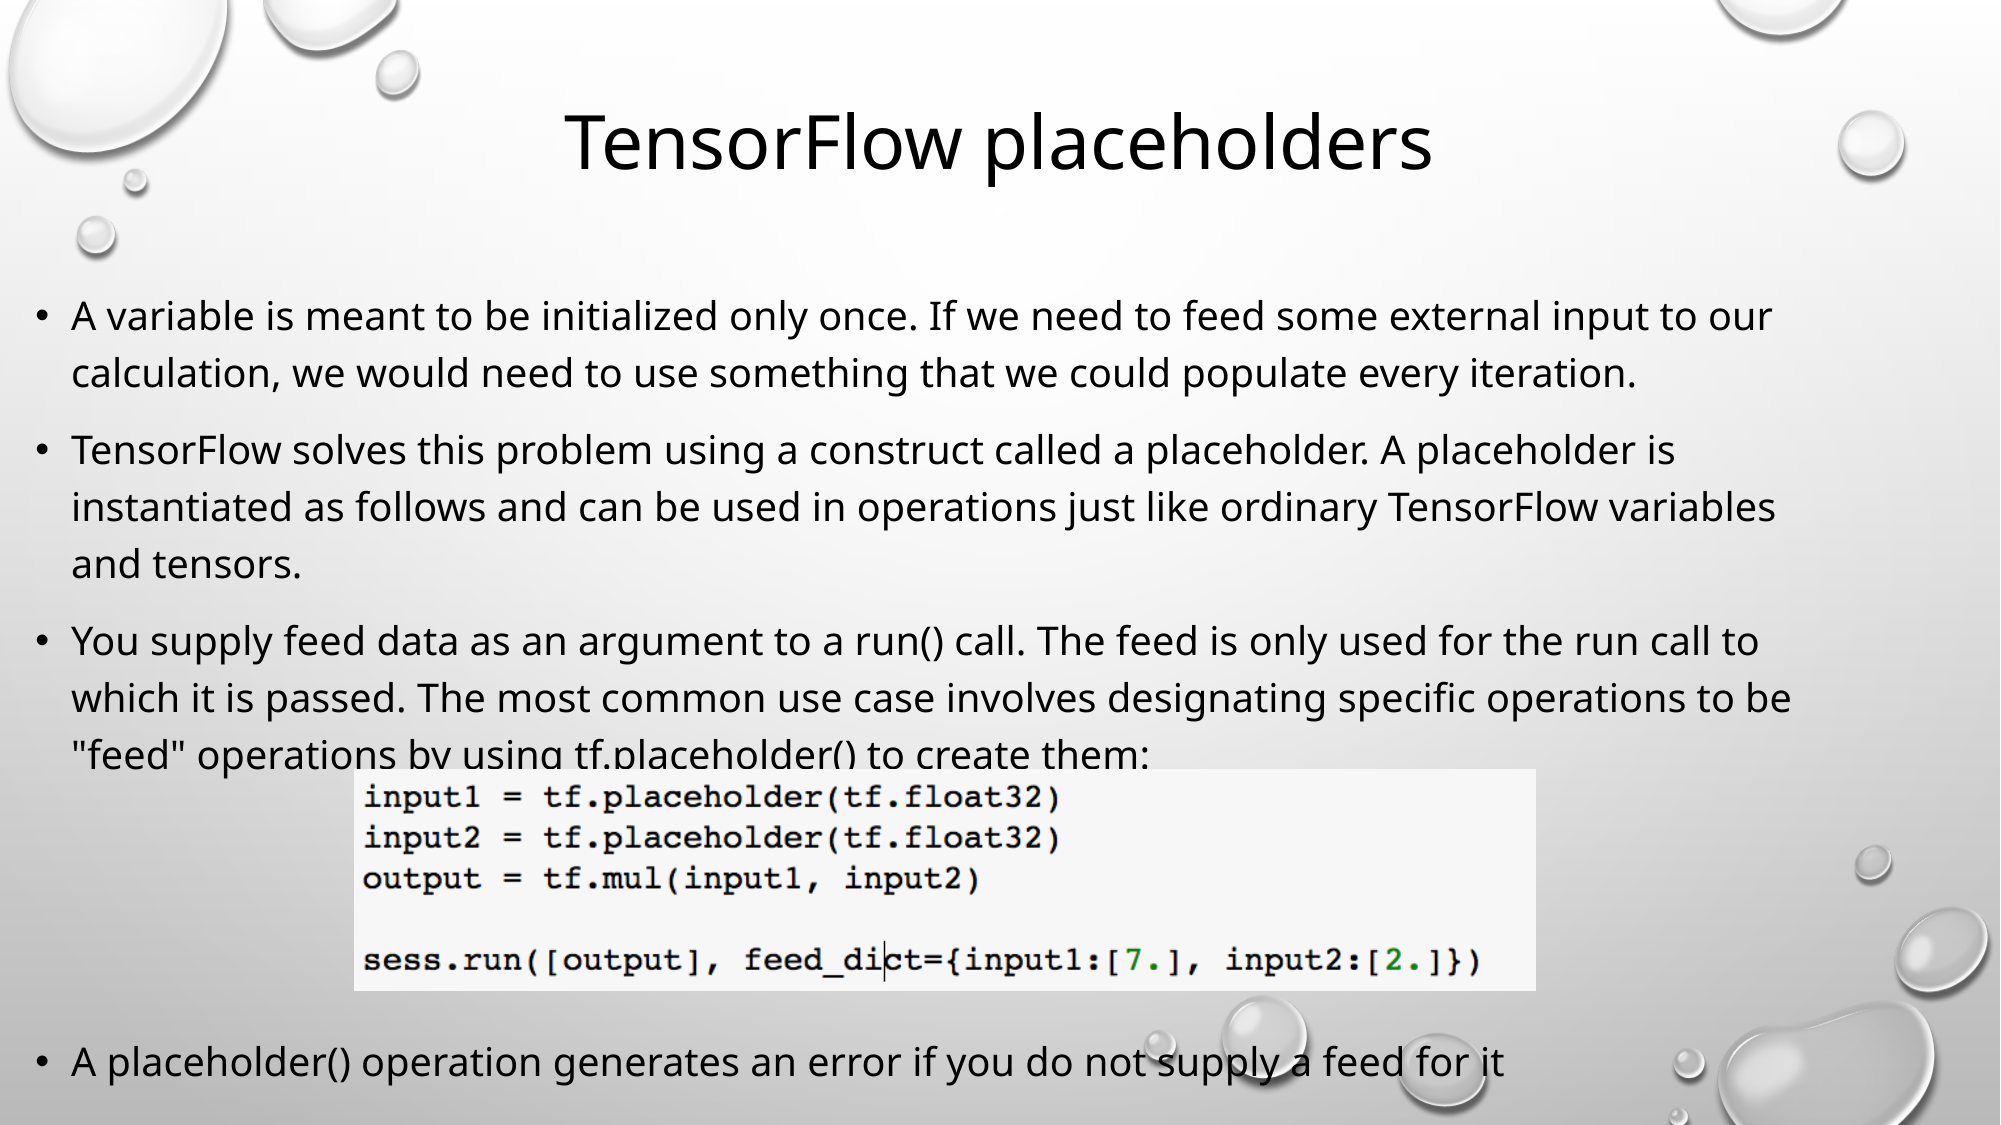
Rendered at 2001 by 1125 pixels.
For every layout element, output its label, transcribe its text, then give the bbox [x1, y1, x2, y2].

title TensorFlow placeholders [149, 14, 1851, 274]
picture [0, 0, 2000, 1125]
list A variable is meant to be initialized only once. If we need to feed some external input to our calculation, we would need to use something that we could populate every iteration. TensorFlow solves this problem using a construct called a placeholder. A placeholder is instantiated as follows and can be used in operations just like ordinary TensorFlow variables and tensors. You supply feed data as an argument to a run() call. The feed is only used for the run call to which it is passed. The most common use case involves designating specific operations to be "feed" operations by using tf.placeholder() to create them: A placeholder() operation generates an error if you do not supply a feed for it [20, 274, 1851, 1100]
